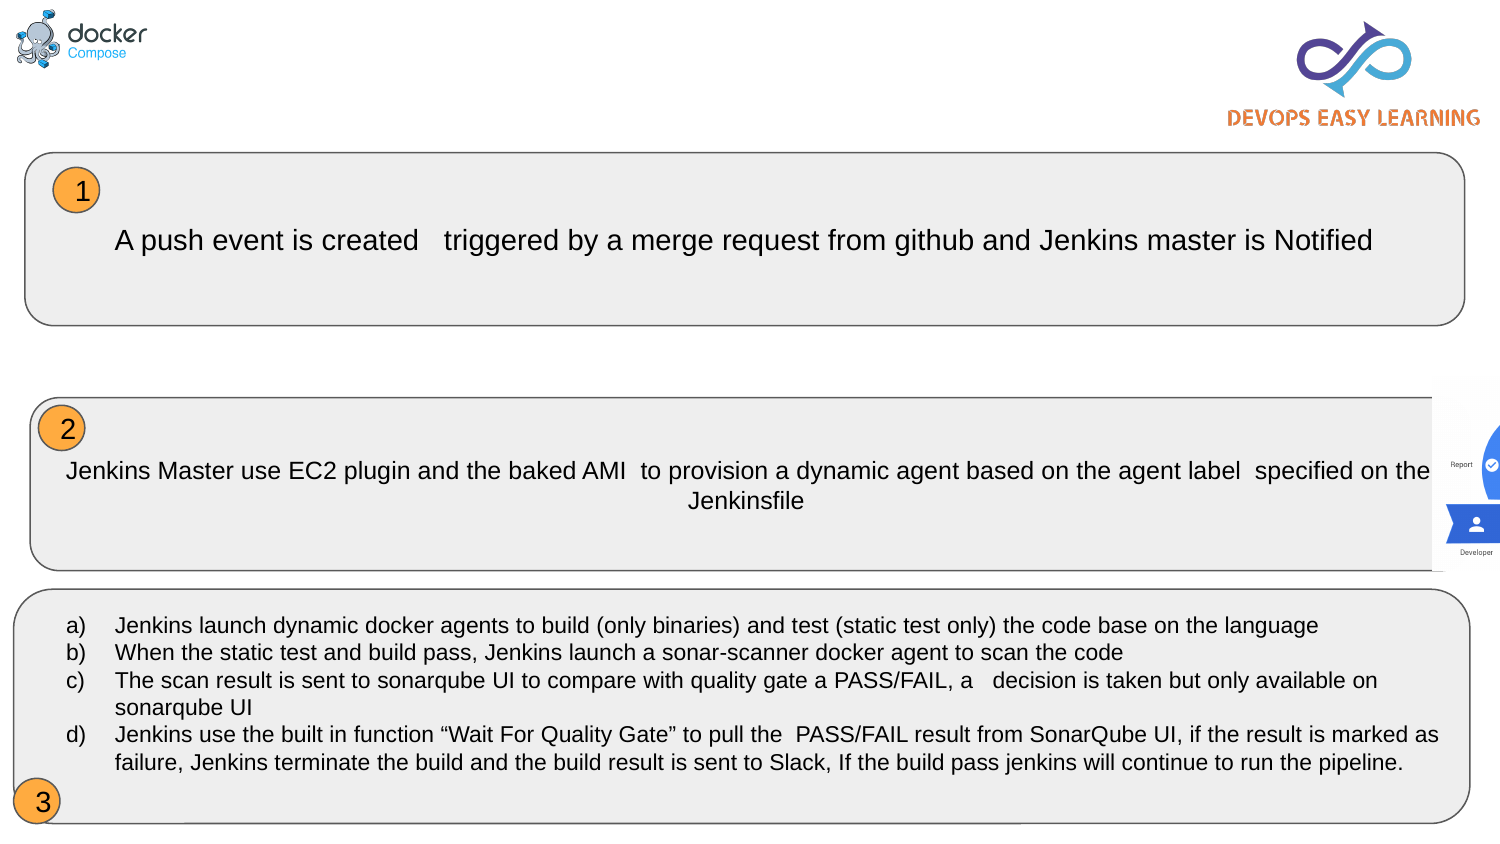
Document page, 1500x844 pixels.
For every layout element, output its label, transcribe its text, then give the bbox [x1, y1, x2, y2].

text_box Jenkins launch dynamic docker agents to build (only binaries) and test (static test only) the code base on the language When the static test and build pass, Jenkins launch a sonar-scanner docker agent to scan the code The scan result is sent to sonarqube UI to compare with quality gate a PASS/FAIL, a decision is taken but only available on sonarqube UI Jenkins use the built in function “Wait For Quality Gate” to pull the PASS/FAIL result from SonarQube UI, if the result is marked as failure, Jenkins terminate the build and the build result is sent to Slack, If the build pass jenkins will continue to run the pipeline. [13, 589, 1470, 824]
picture [0, 0, 163, 78]
text_box 3 [13, 778, 60, 824]
picture [1432, 375, 1500, 571]
text_box A push event is created triggered by a merge request from github and Jenkins master is Notified [24, 152, 1465, 326]
picture [1216, 9, 1492, 148]
text_box Jenkins Master use EC2 plugin and the baked AMI to provision a dynamic agent based on the agent label specified on the Jenkinsfile [30, 397, 1427, 571]
text_box 2 [38, 405, 85, 451]
text_box 1 [53, 167, 100, 213]
